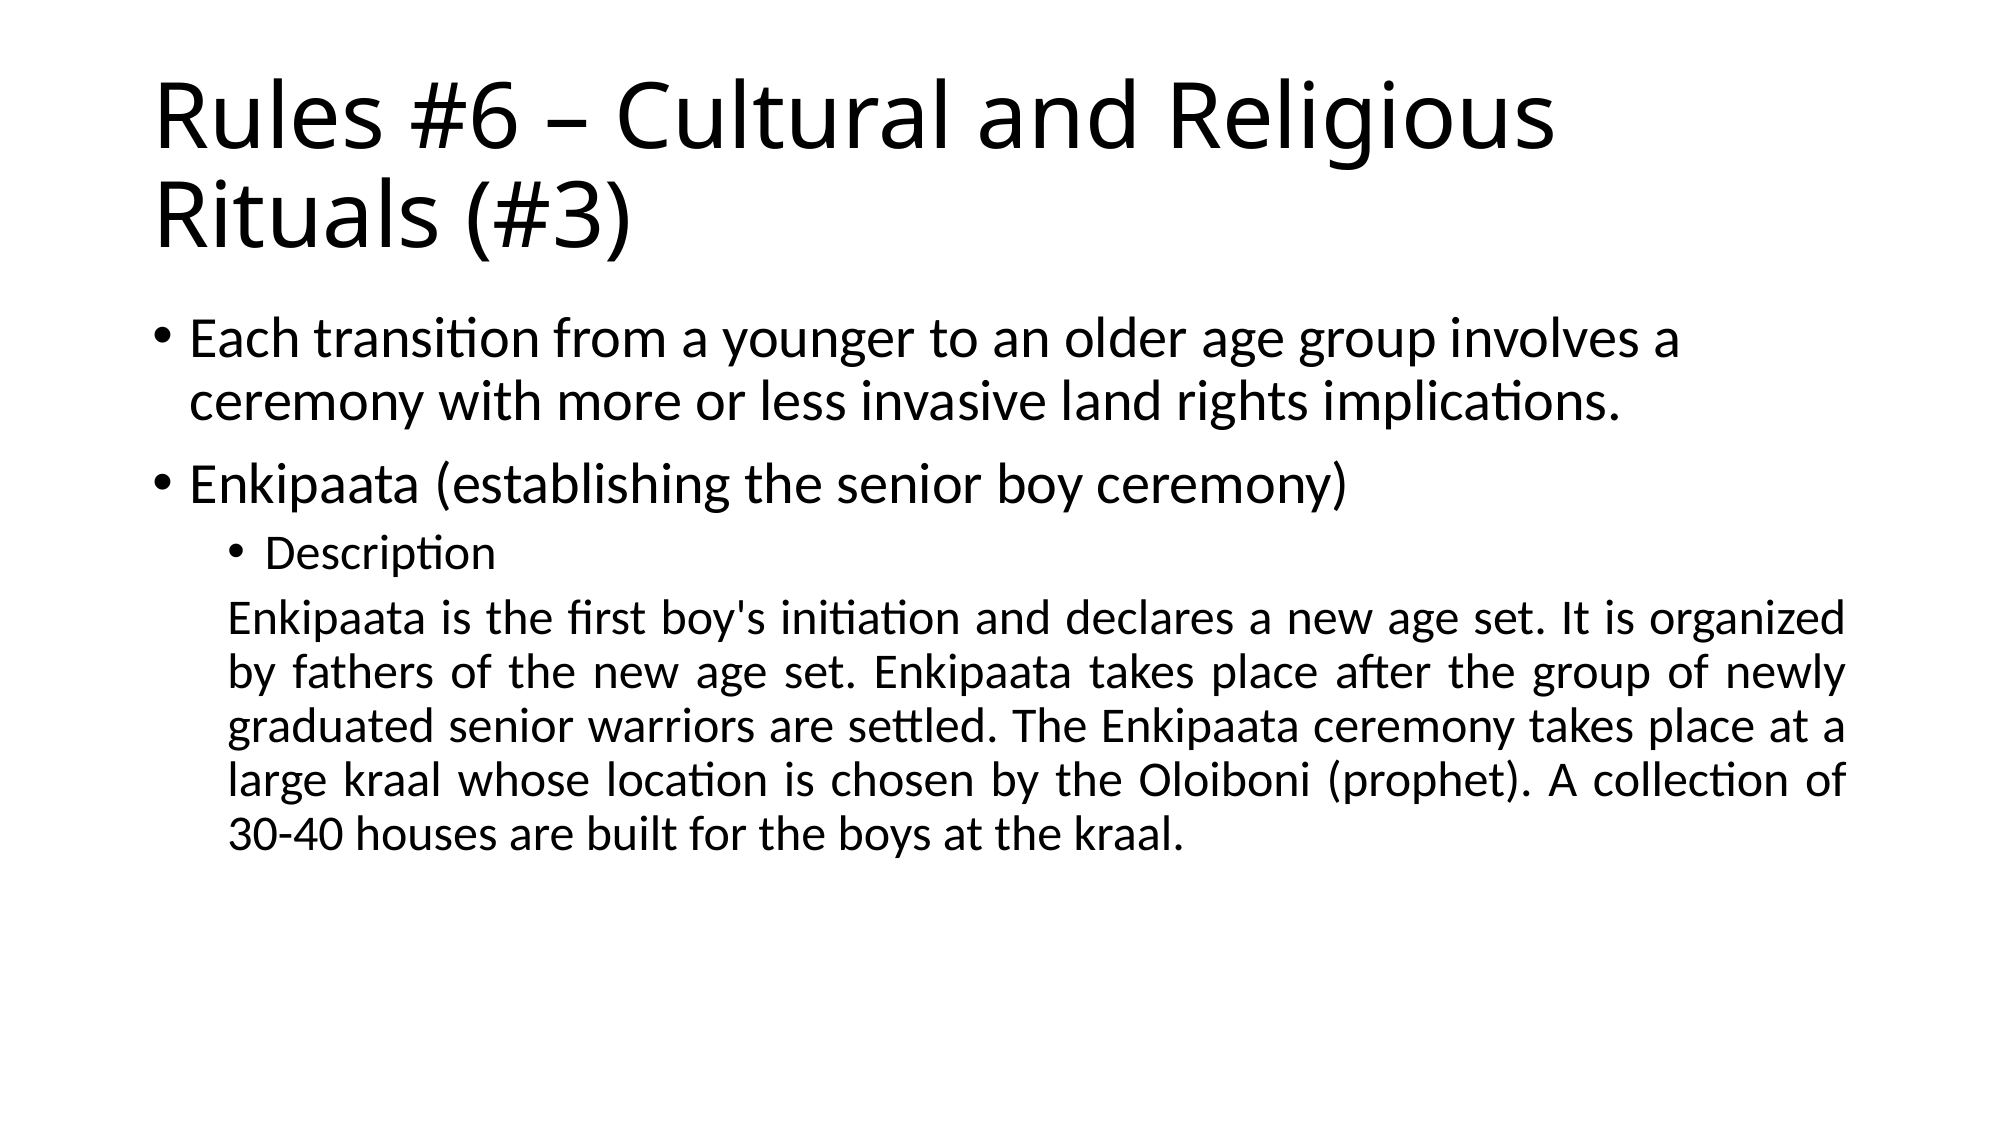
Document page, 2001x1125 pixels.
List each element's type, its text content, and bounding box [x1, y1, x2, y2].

title Rules #6 – Cultural and Religious Rituals (#3) [137, 59, 1863, 278]
list Each transition from a younger to an older age group involves a ceremony with more or less invasive land rights implications. Enkipaata (establishing the senior boy ceremony) Description Enkipaata is the first boy's initiation and declares a new age set. It is organized by fathers of the new age set. Enkipaata takes place after the group of newly graduated senior warriors are settled. The Enkipaata ceremony takes place at a large kraal whose location is chosen by the Oloiboni (prophet). A collection of 30-40 houses are built for the boys at the kraal. [137, 299, 1863, 1085]
